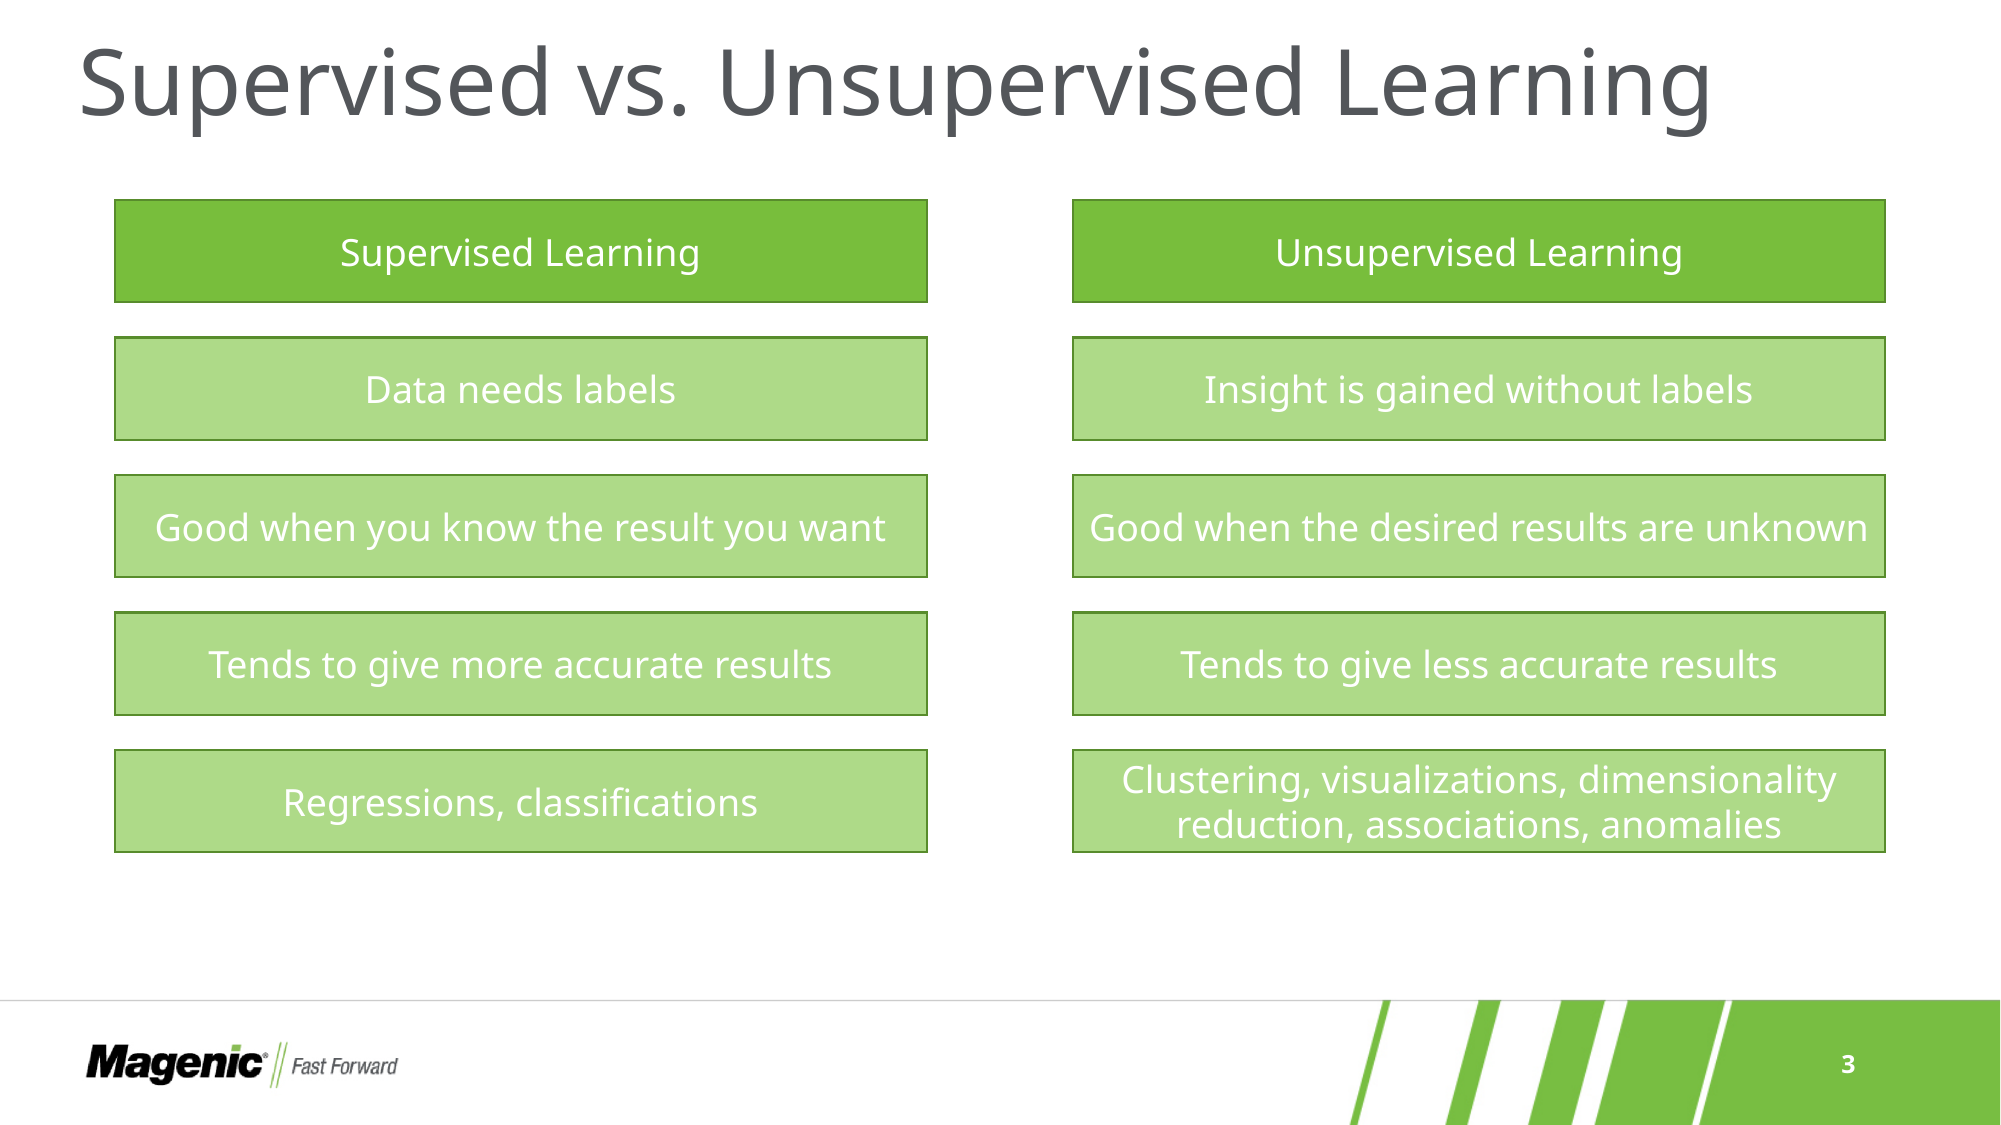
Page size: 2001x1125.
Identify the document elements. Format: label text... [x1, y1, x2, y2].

text_box Unsupervised Learning [1072, 199, 1886, 303]
text_box Good when the desired results are unknown [1072, 474, 1886, 578]
text_box Supervised Learning [114, 199, 928, 303]
text_box Insight is gained without labels [1072, 336, 1886, 441]
title Supervised vs. Unsupervised Learning [63, 41, 1938, 131]
text_box Tends to give less accurate results [1072, 611, 1886, 716]
picture [0, 0, 2001, 1125]
text_box Clustering, visualizations, dimensionality reduction, associations, anomalies [1072, 749, 1886, 853]
text_box Data needs labels [114, 336, 928, 441]
text_box Regressions, classifications [114, 749, 928, 853]
text_box Tends to give more accurate results [114, 611, 928, 716]
text_box Good when you know the result you want [114, 474, 928, 578]
